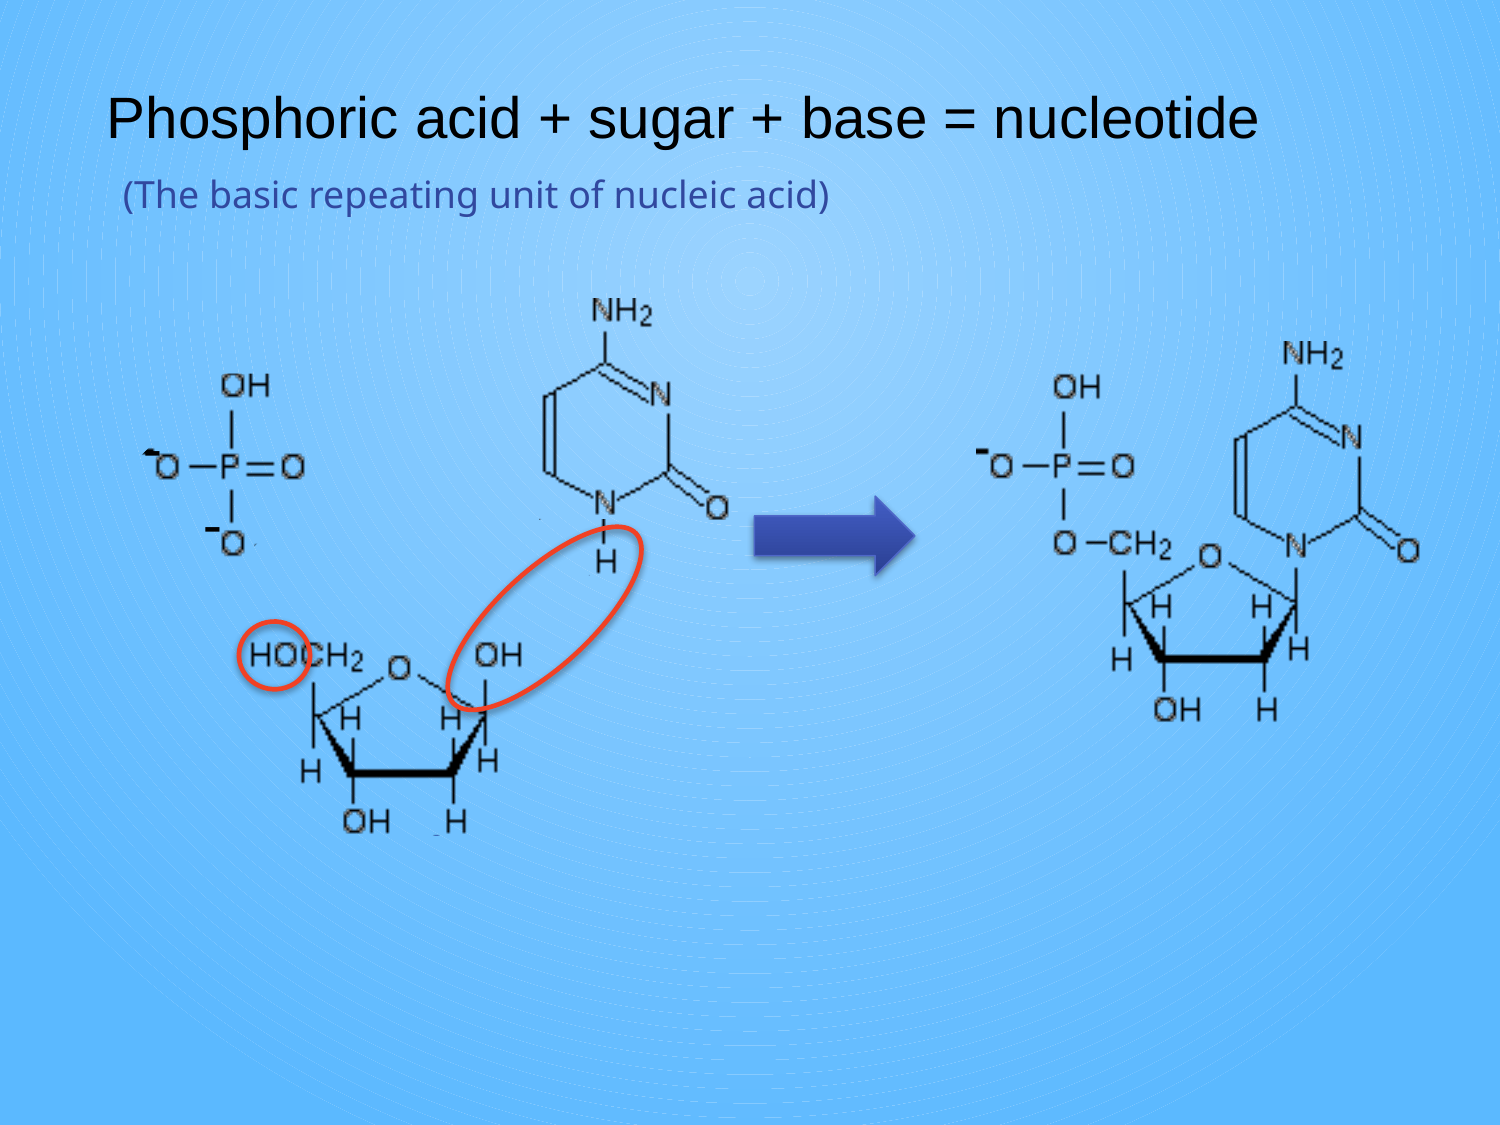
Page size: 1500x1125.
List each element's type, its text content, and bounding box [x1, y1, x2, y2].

picture [975, 341, 1425, 731]
text_box (The basic repeating unit of nucleic acid) [108, 163, 846, 224]
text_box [538, 298, 734, 576]
picture [240, 690, 534, 837]
text_box [753, 495, 916, 577]
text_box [238, 570, 670, 690]
text_box Phosphoric acid + sugar + base = nucleotide [92, 72, 1277, 158]
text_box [119, 373, 314, 589]
